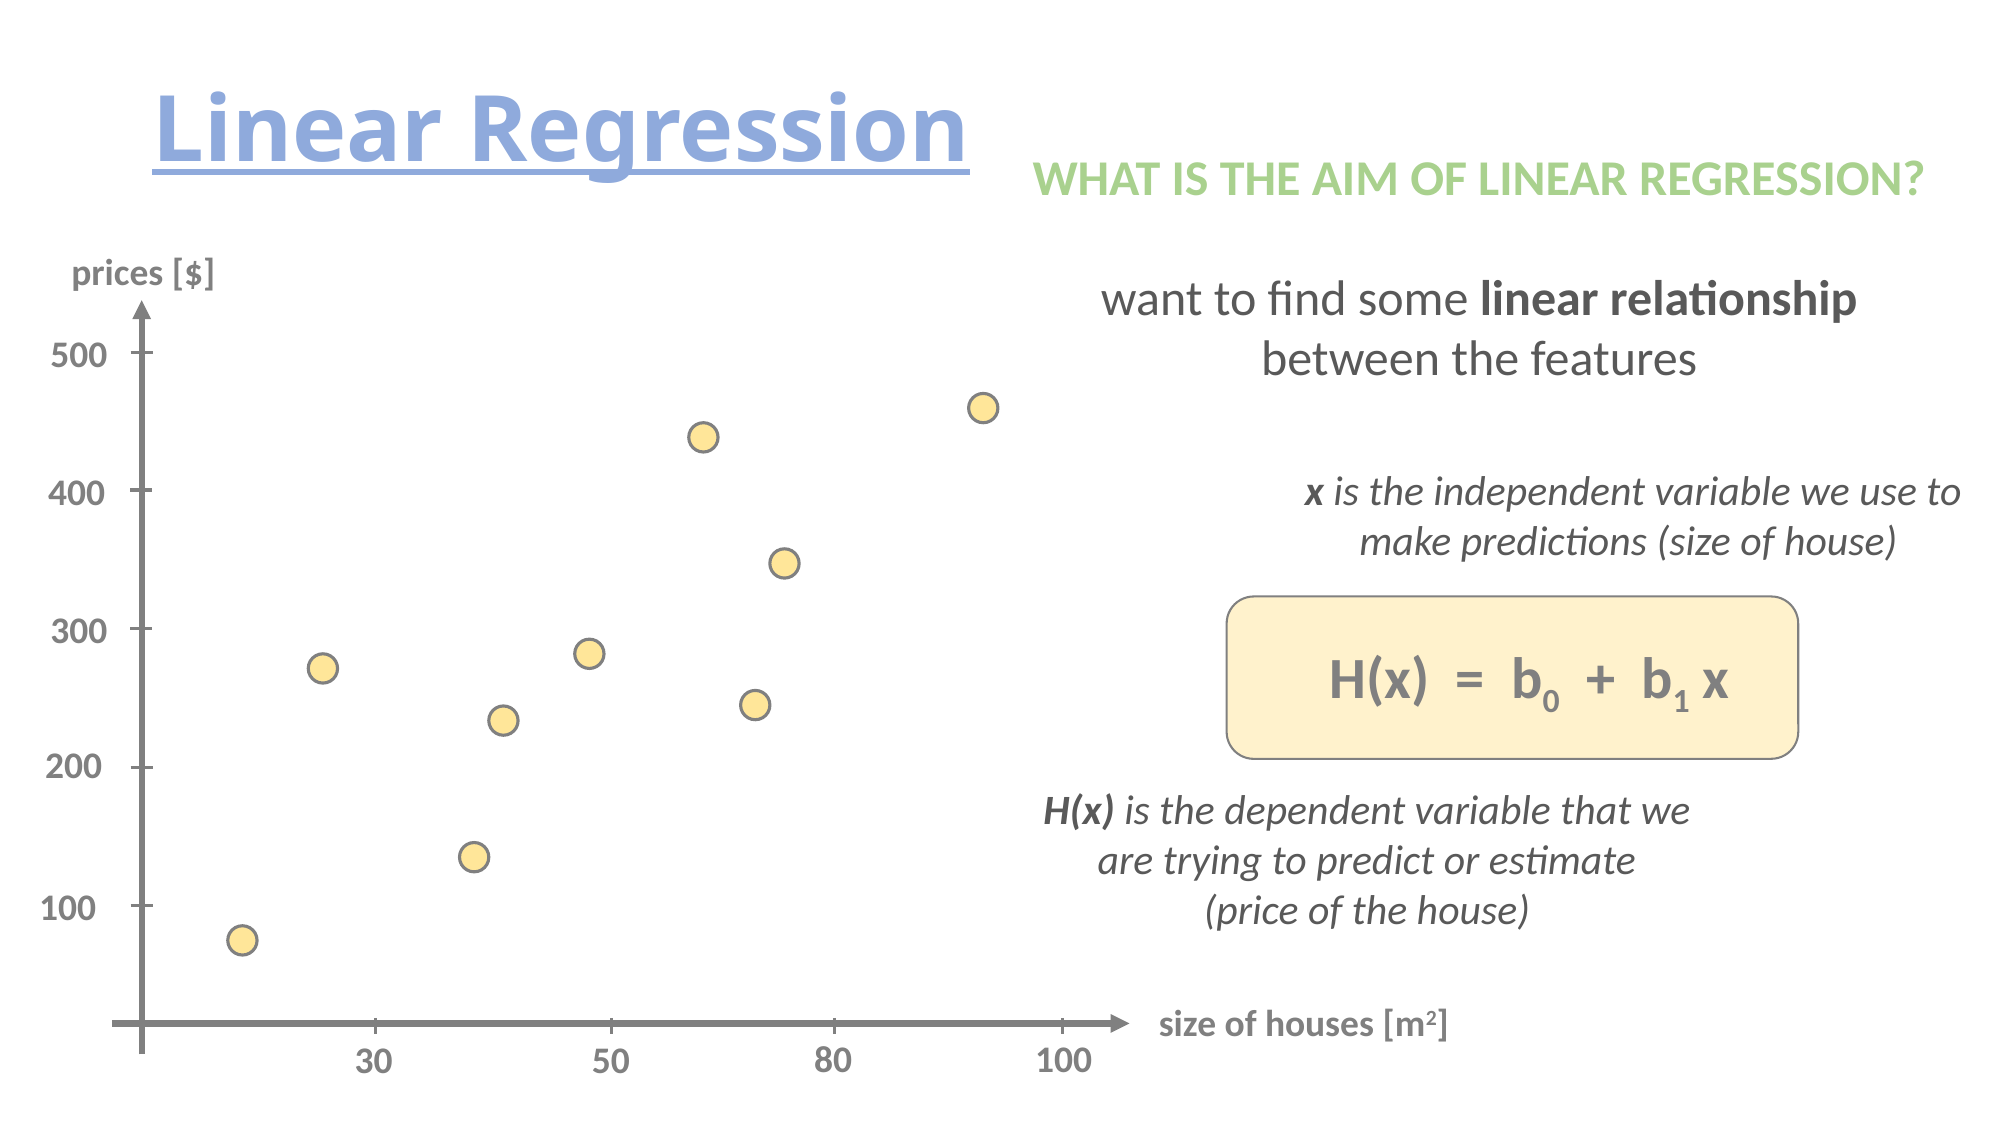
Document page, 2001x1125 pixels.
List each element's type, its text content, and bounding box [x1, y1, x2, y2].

text_box [487, 704, 520, 737]
text_box 30 [339, 1028, 408, 1089]
text_box 100 [1020, 1027, 1108, 1088]
title Linear Regression [137, 23, 1863, 241]
text_box 500 [35, 322, 123, 383]
text_box [307, 652, 339, 685]
text_box [226, 924, 259, 957]
text_box [573, 638, 606, 670]
text_box [687, 421, 720, 454]
text_box [967, 392, 999, 424]
text_box WHAT IS THE AIM OF LINEAR REGRESSION? want to find some linear relationship between the features [1017, 138, 1942, 514]
text_box 300 [35, 598, 123, 659]
text_box x is the independent variable we use to make predictions (size of house) [1289, 456, 1978, 572]
text_box [1225, 595, 1800, 760]
text_box H(x) is the dependent variable that we are trying to predict or estimate (price of the house) [1028, 775, 1706, 941]
text_box H(x) = b0 + b1 x [1314, 632, 1745, 727]
text_box [739, 689, 771, 721]
text_box prices [$] [56, 241, 231, 301]
text_box size of houses [m2] [1144, 991, 1464, 1052]
text_box 100 [24, 875, 112, 936]
text_box 400 [33, 460, 121, 521]
text_box 50 [577, 1028, 645, 1089]
text_box 200 [30, 733, 118, 794]
text_box 80 [799, 1027, 868, 1088]
text_box [458, 841, 490, 873]
text_box [768, 547, 801, 580]
